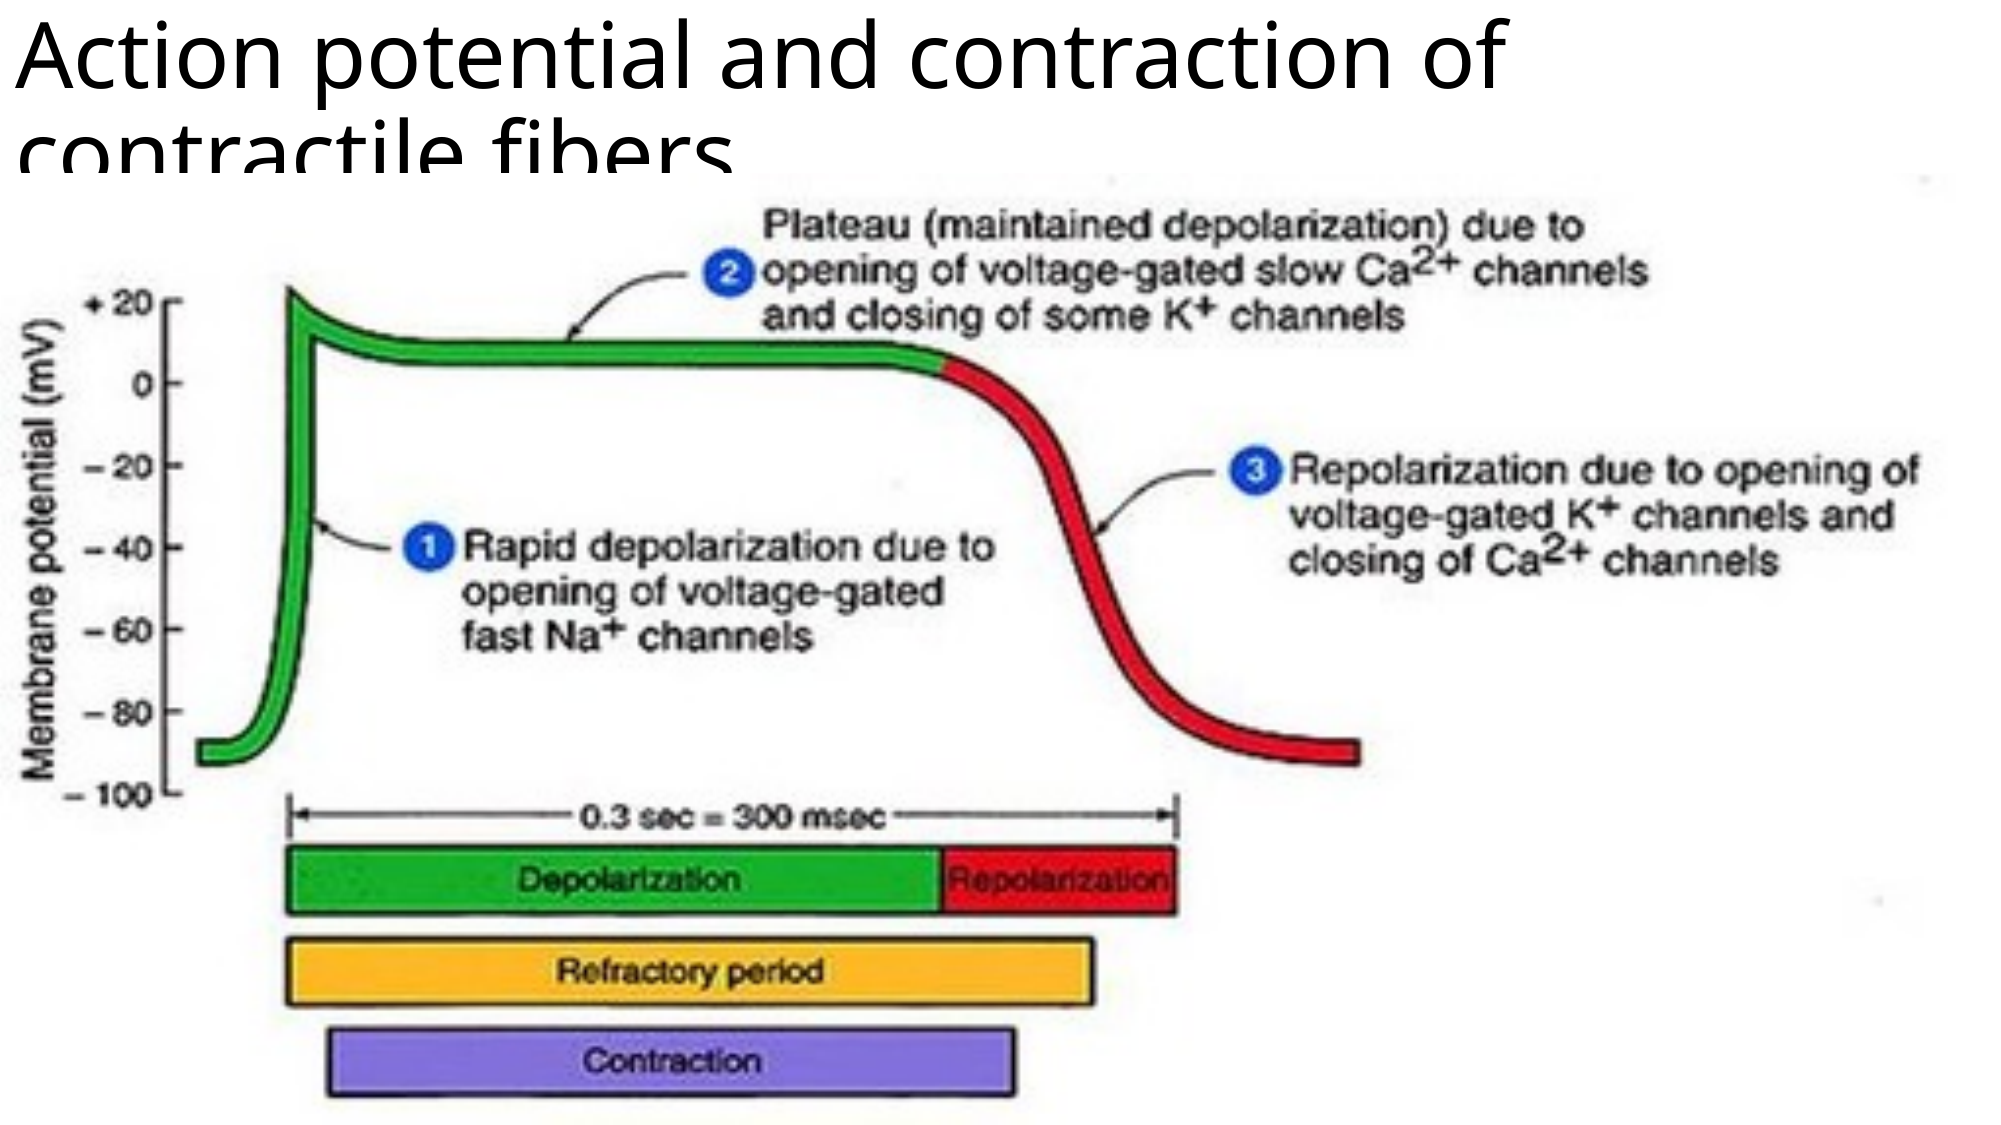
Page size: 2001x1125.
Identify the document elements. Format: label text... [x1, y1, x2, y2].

title Action potential and contraction of contractile fibers [0, 0, 2000, 218]
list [0, 173, 1964, 1125]
